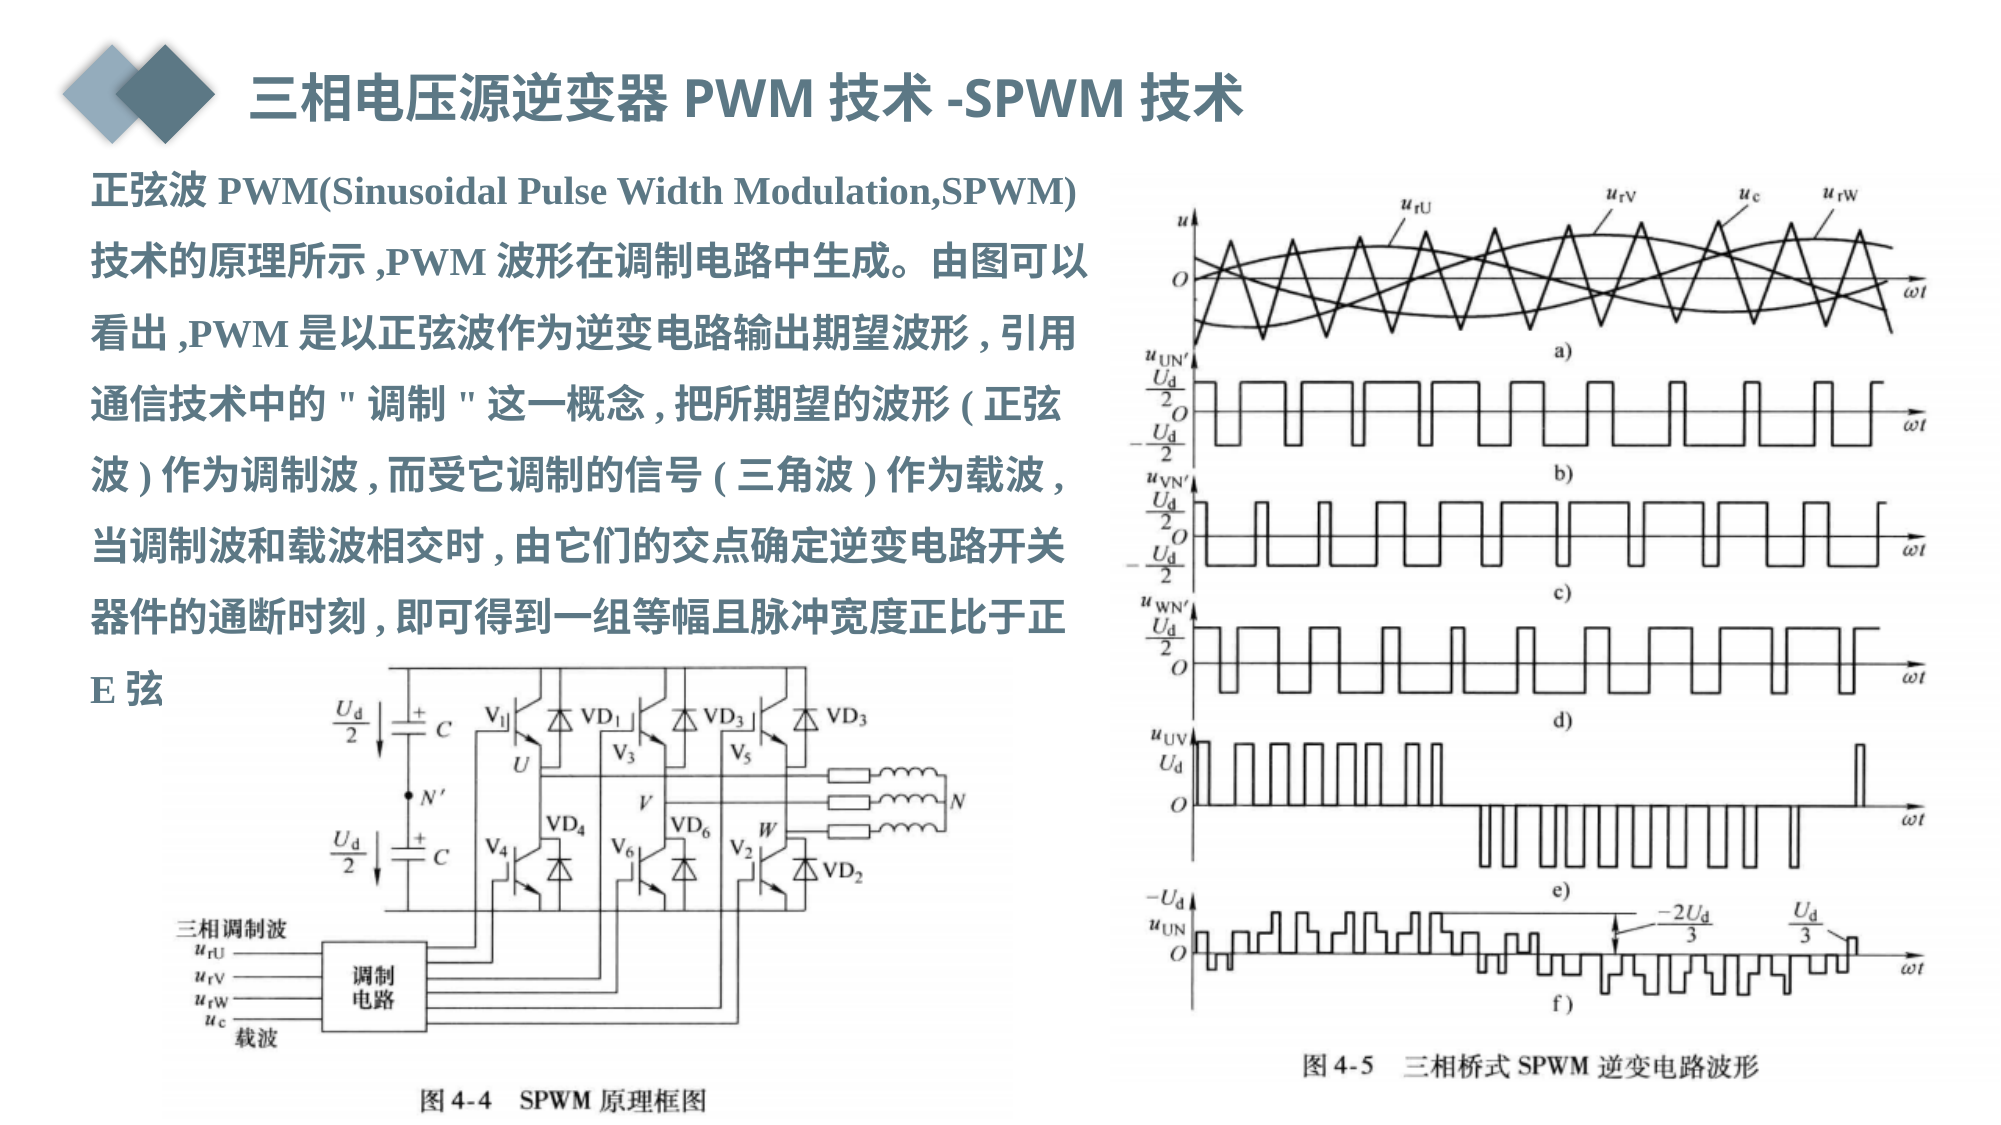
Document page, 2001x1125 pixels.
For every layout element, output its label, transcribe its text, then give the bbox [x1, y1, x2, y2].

text_box 三相电压源逆变器PWM技术-SPWM技术 [236, 59, 1688, 134]
text_box [62, 44, 134, 133]
text_box 正弦波PWM(Sinusoidal Pulse Width Modulation,SPWM)技术的原理所示,PWM波形在调制电路中生成。由图可以看出,PWM是以正弦波作为逆变电路输出期望波形,引用通信技术中的"调制"这一概念,把所期望的波形(正弦波)作为调制波,而受它调制的信号(三角波)作为载波,当调制波和载波相交时,由它们的交点确定逆变电路开关器件的通断时刻,即可得到一组等幅且脉冲宽度正比于正E弦值的矩形脉冲。 [75, 133, 1111, 623]
picture [161, 657, 1013, 1125]
picture [1110, 172, 2000, 1082]
text_box [115, 44, 216, 133]
